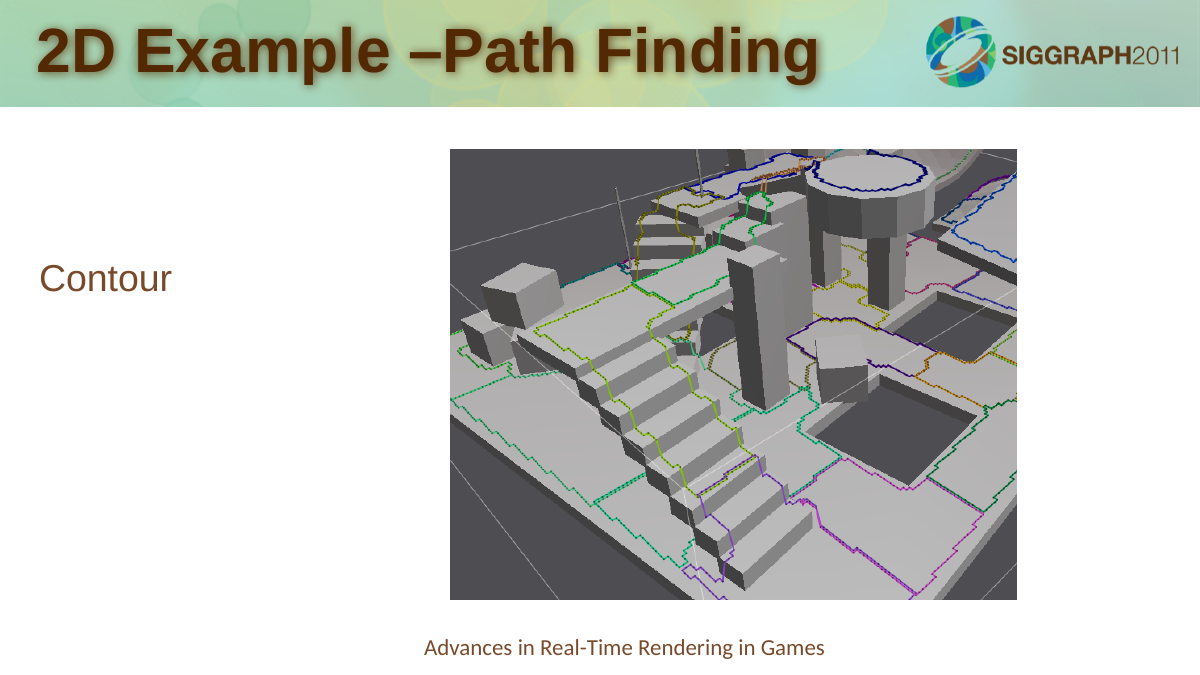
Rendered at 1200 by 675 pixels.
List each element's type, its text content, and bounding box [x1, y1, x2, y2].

picture [0, 0, 1200, 107]
text_box Contour [24, 246, 350, 397]
title 2D Example –Path Finding [24, 0, 1128, 96]
picture [449, 149, 1018, 601]
